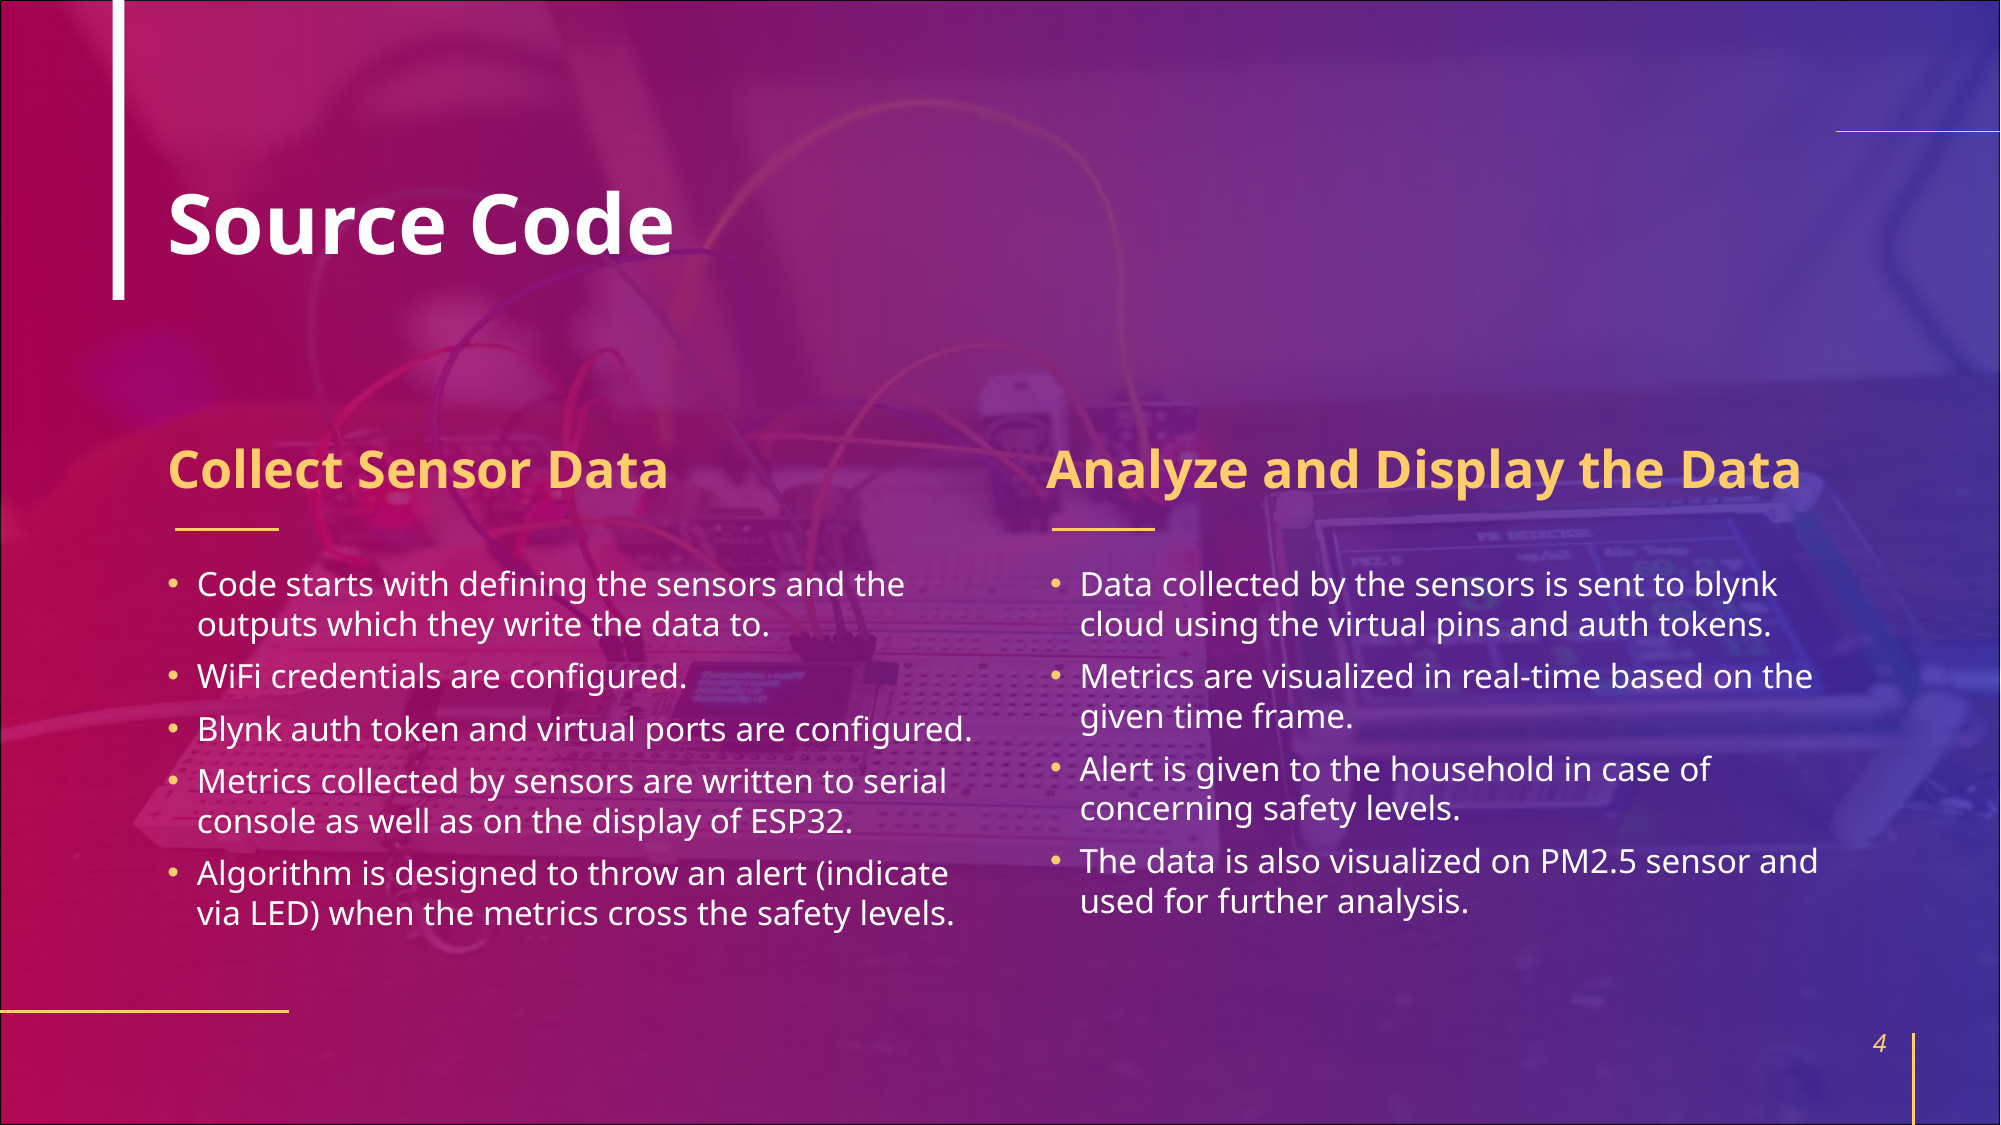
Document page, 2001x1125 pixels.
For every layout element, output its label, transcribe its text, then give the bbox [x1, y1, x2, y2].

list Data collected by the sensors is sent to blynk cloud using the virtual pins and auth tokens. Metrics are visualized in real-time based on the given time frame. Alert is given to the household in case of concerning safety levels. The data is also visualized on PM2.5 sensor and used for further analysis. [1035, 555, 1882, 1011]
list Analyze and Display the Data [1030, 372, 1882, 508]
slide_number 4 [1451, 1015, 1902, 1075]
list Collect Sensor Data [152, 372, 999, 508]
title Source Code [152, 118, 1878, 337]
list Code starts with defining the sensors and the outputs which they write the data to. WiFi credentials are configured. Blynk auth token and virtual ports are configured. Metrics collected by sensors are written to serial console as well as on the display of ESP32. Algorithm is designed to throw an alert (indicate via LED) when the metrics cross the safety levels. [152, 555, 999, 1011]
